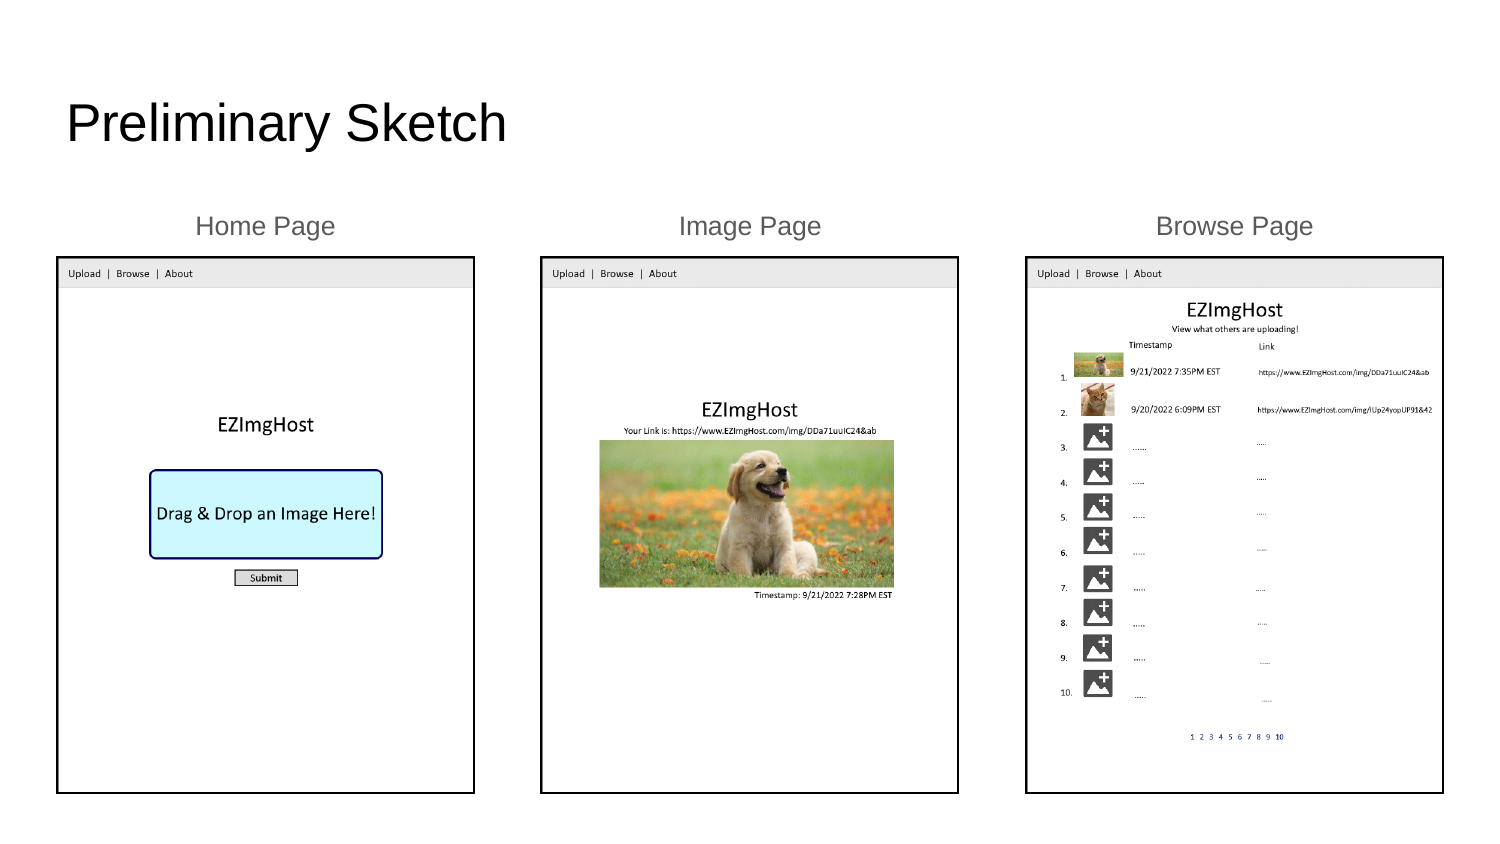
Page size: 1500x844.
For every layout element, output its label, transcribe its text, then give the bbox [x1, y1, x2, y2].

picture [1025, 255, 1444, 794]
picture [55, 255, 475, 794]
list Browse Page [1116, 189, 1353, 254]
list Home Page [147, 189, 384, 254]
picture [540, 255, 960, 794]
list Image Page [631, 189, 869, 254]
title Preliminary Sketch [51, 72, 1449, 167]
